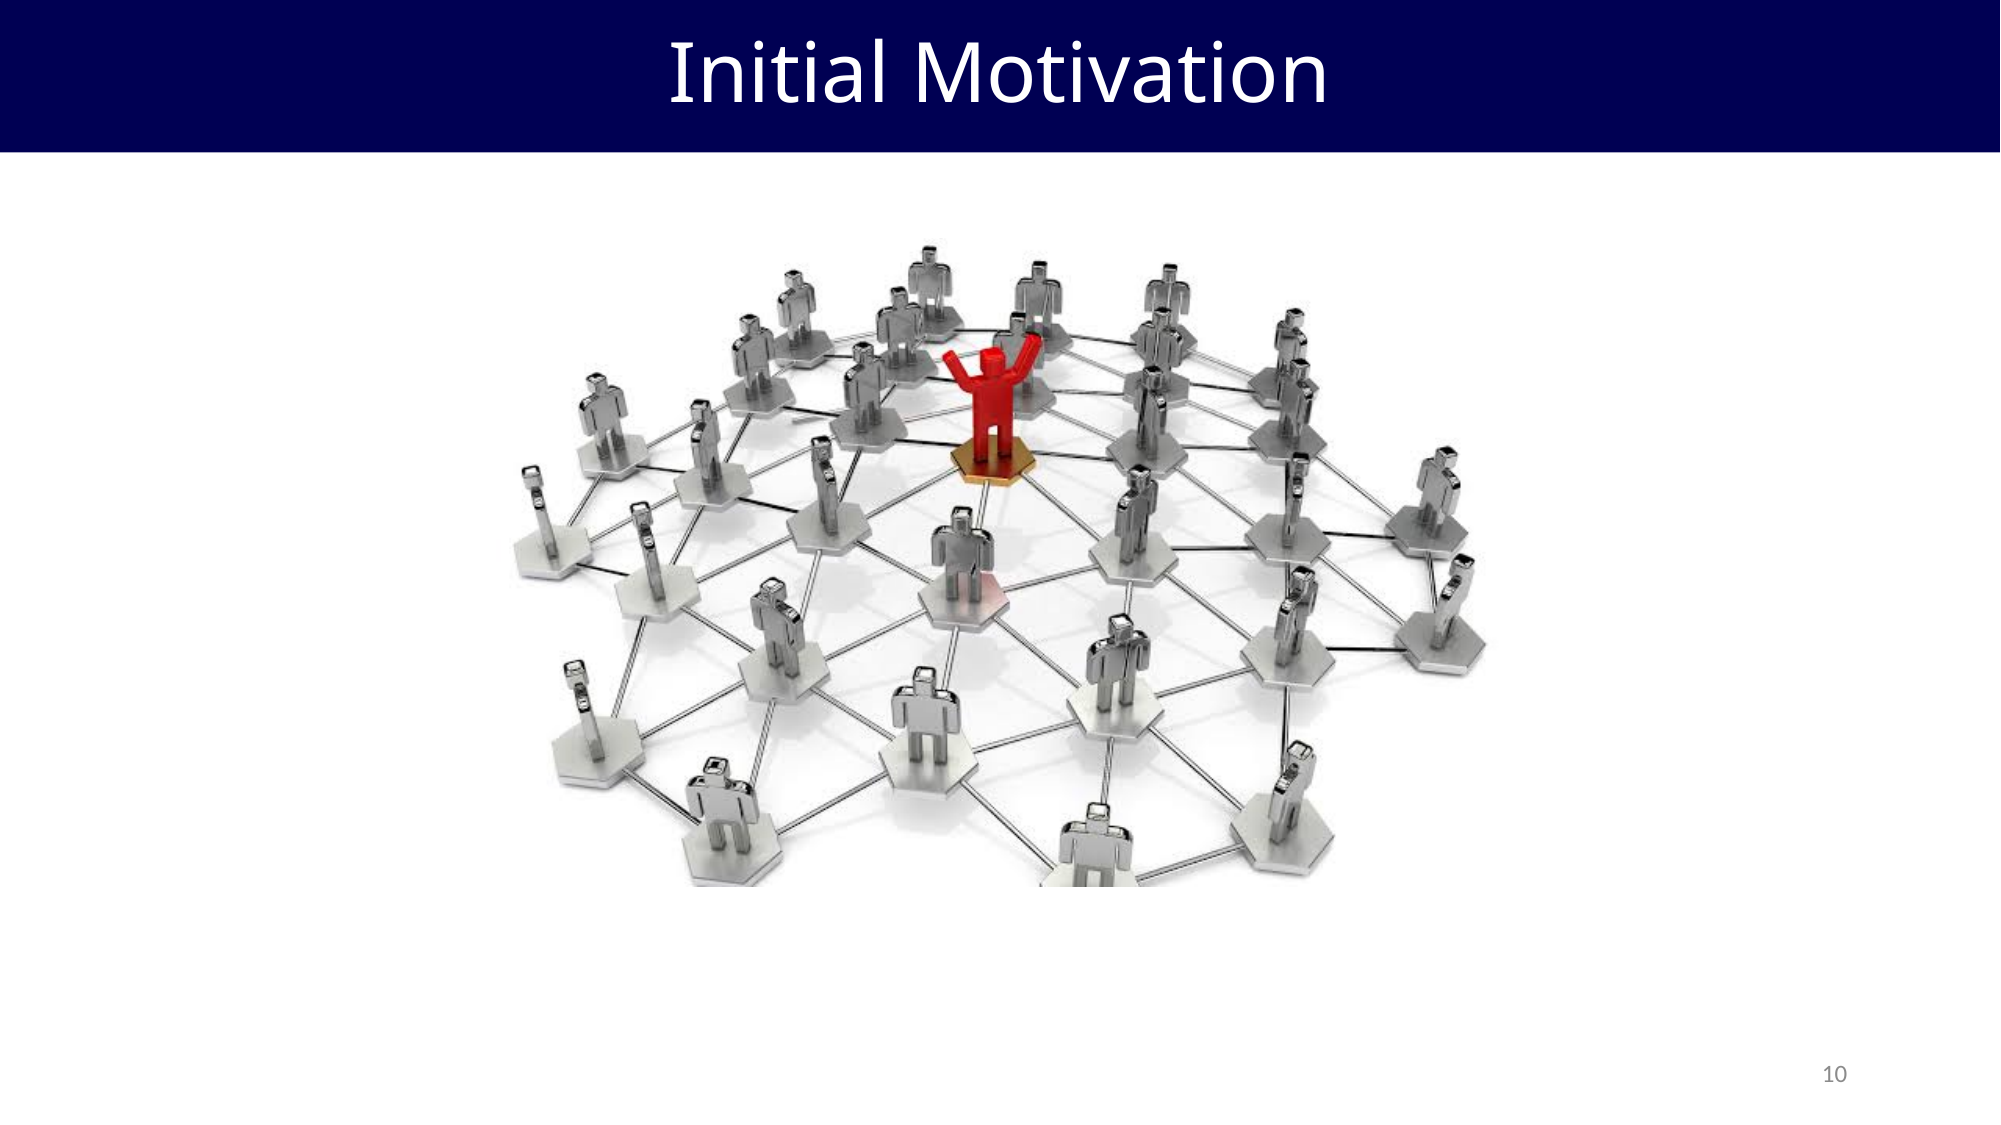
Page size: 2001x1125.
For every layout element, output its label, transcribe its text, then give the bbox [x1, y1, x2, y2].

slide_number 10 [1412, 1042, 1863, 1103]
text_box Initial Motivation [0, 0, 2000, 153]
picture [422, 238, 1578, 887]
